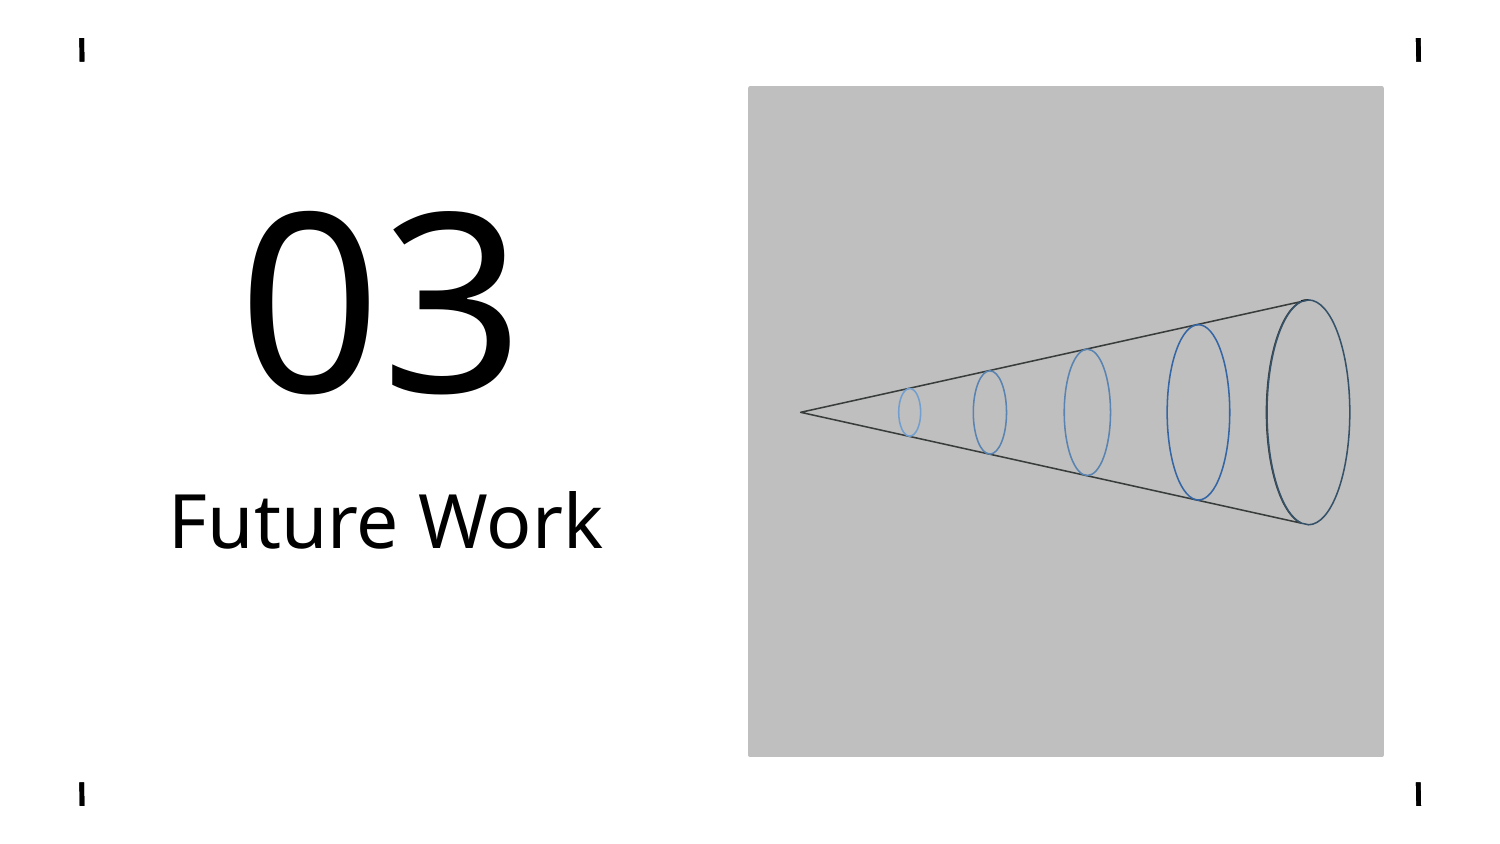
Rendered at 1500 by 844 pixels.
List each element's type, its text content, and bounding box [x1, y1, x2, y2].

text_box [748, 86, 1384, 757]
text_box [800, 299, 1351, 526]
title Future Work [135, 412, 638, 626]
title 03 [187, 187, 576, 398]
